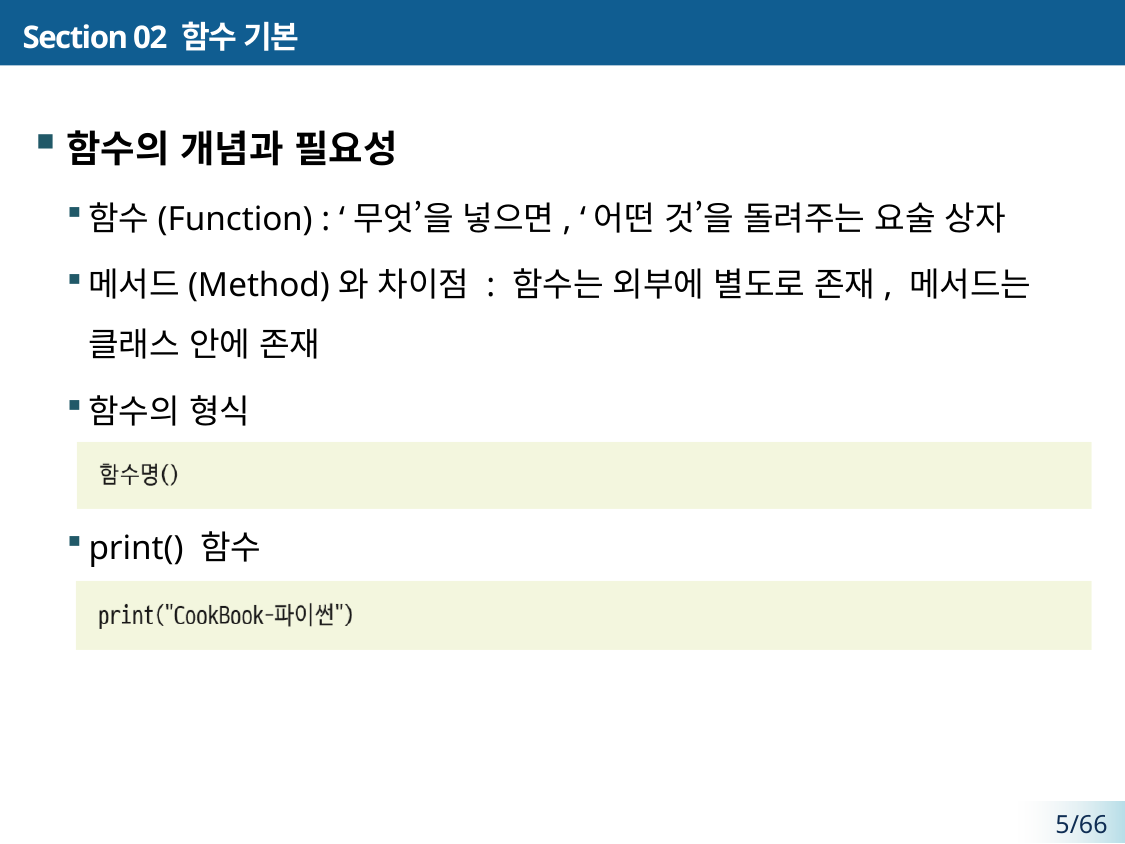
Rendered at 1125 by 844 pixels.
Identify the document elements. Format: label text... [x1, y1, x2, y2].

picture [73, 578, 1095, 654]
title Section 02 함수 기본 [7, 6, 966, 65]
picture [73, 436, 1095, 511]
list 함수의 개념과 필요성 함수(Function) : ‘무엇’을 넣으면, ‘어떤 것’을 돌려주는 요술 상자 메서드(Method)와 차이점 : 함수는 외부에 별도로 존재, 메서드는 클래스 안에 존재 함수의 형식 print() 함수 [7, 95, 1111, 793]
